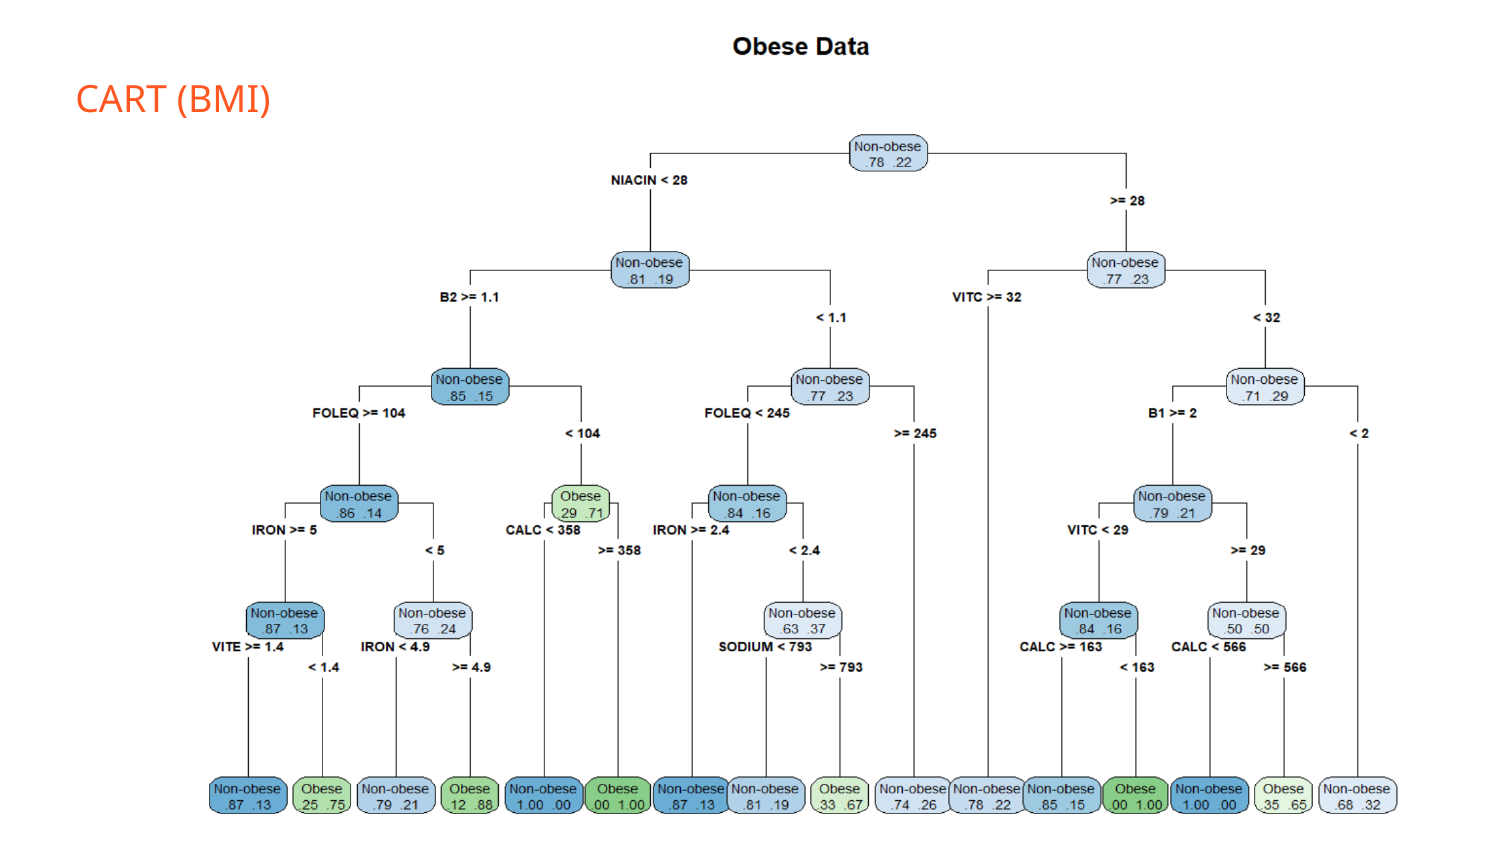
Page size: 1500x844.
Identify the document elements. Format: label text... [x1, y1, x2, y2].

picture [92, 12, 1499, 837]
list CART (BMI) [60, 47, 87, 147]
